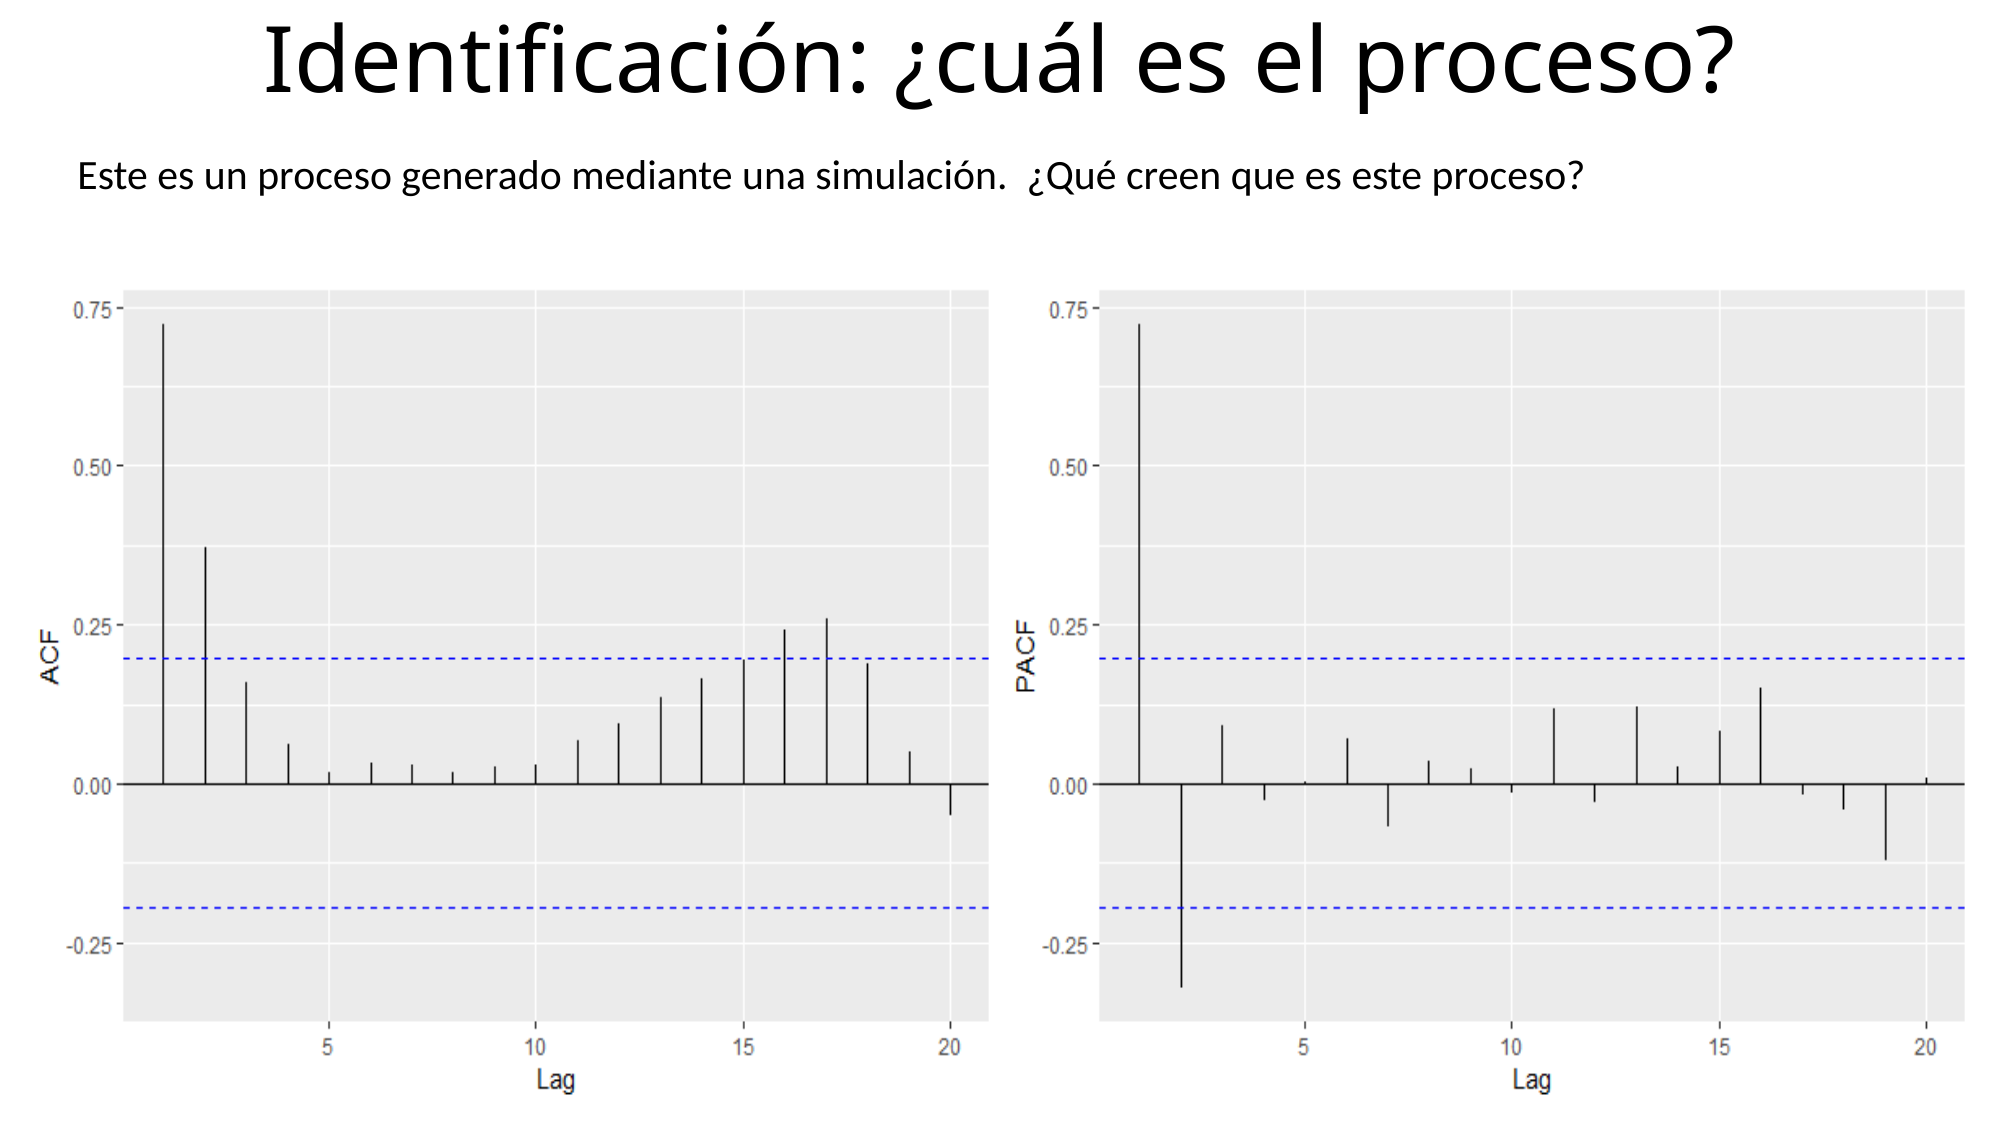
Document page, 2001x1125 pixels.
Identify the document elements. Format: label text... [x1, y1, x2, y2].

list Este es un proceso generado mediante una simulación. ¿Qué creen que es este proceso? [62, 145, 1978, 273]
text_box Identificación: ¿cuál es el proceso? [0, 2, 2000, 123]
picture [26, 273, 1978, 1108]
